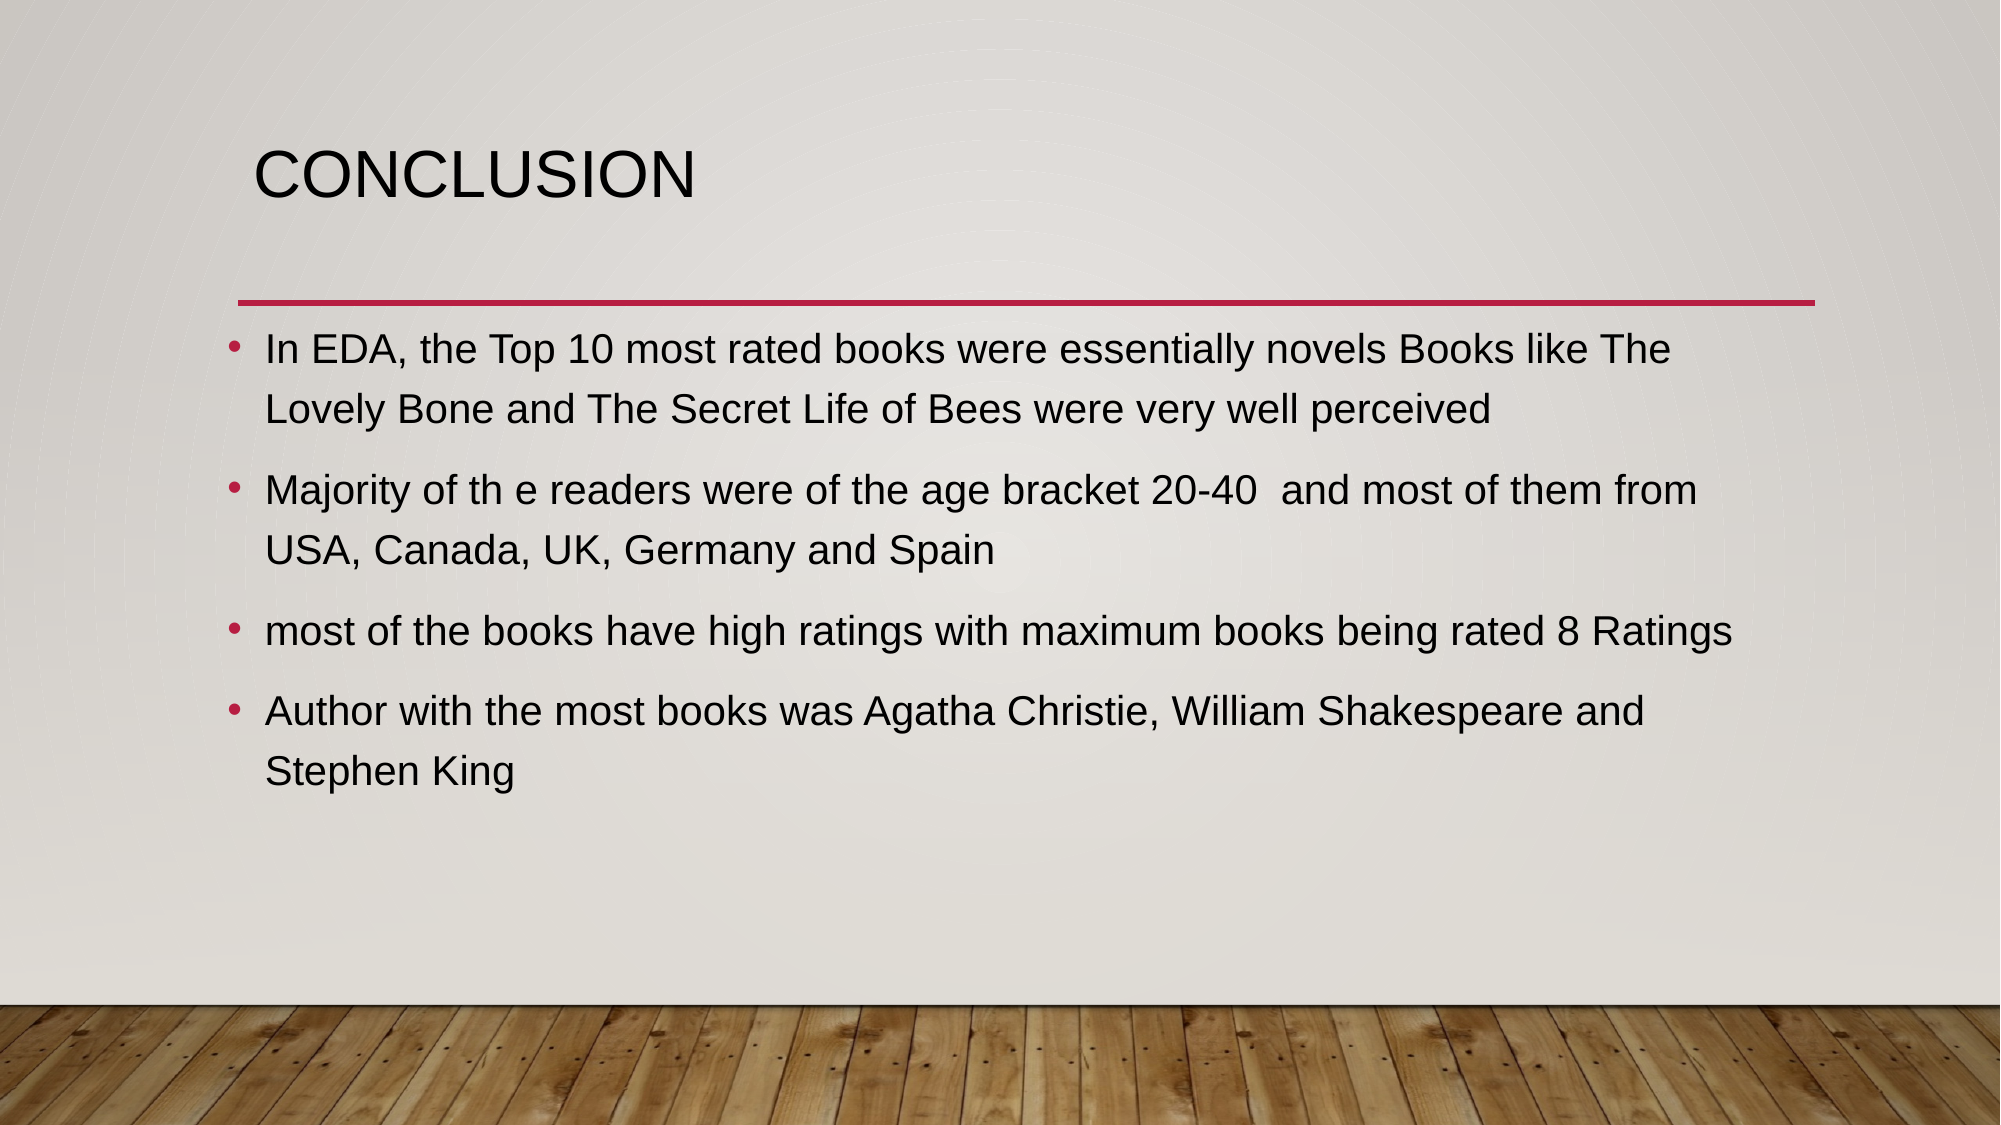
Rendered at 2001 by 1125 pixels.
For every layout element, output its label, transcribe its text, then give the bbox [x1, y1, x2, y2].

list In EDA, the Top 10 most rated books were essentially novels Books like The Lovely Bone and The Secret Life of Bees were very well perceived Majority of th e readers were of the age bracket 20-40 and most of them from USA, Canada, UK, Germany and Spain most of the books have high ratings with maximum books being rated 8 Ratings Author with the most books was Agatha Christie, William Shakespeare and Stephen King [212, 304, 1788, 871]
picture [0, 1005, 2000, 1125]
title conclusion [238, 131, 1814, 305]
